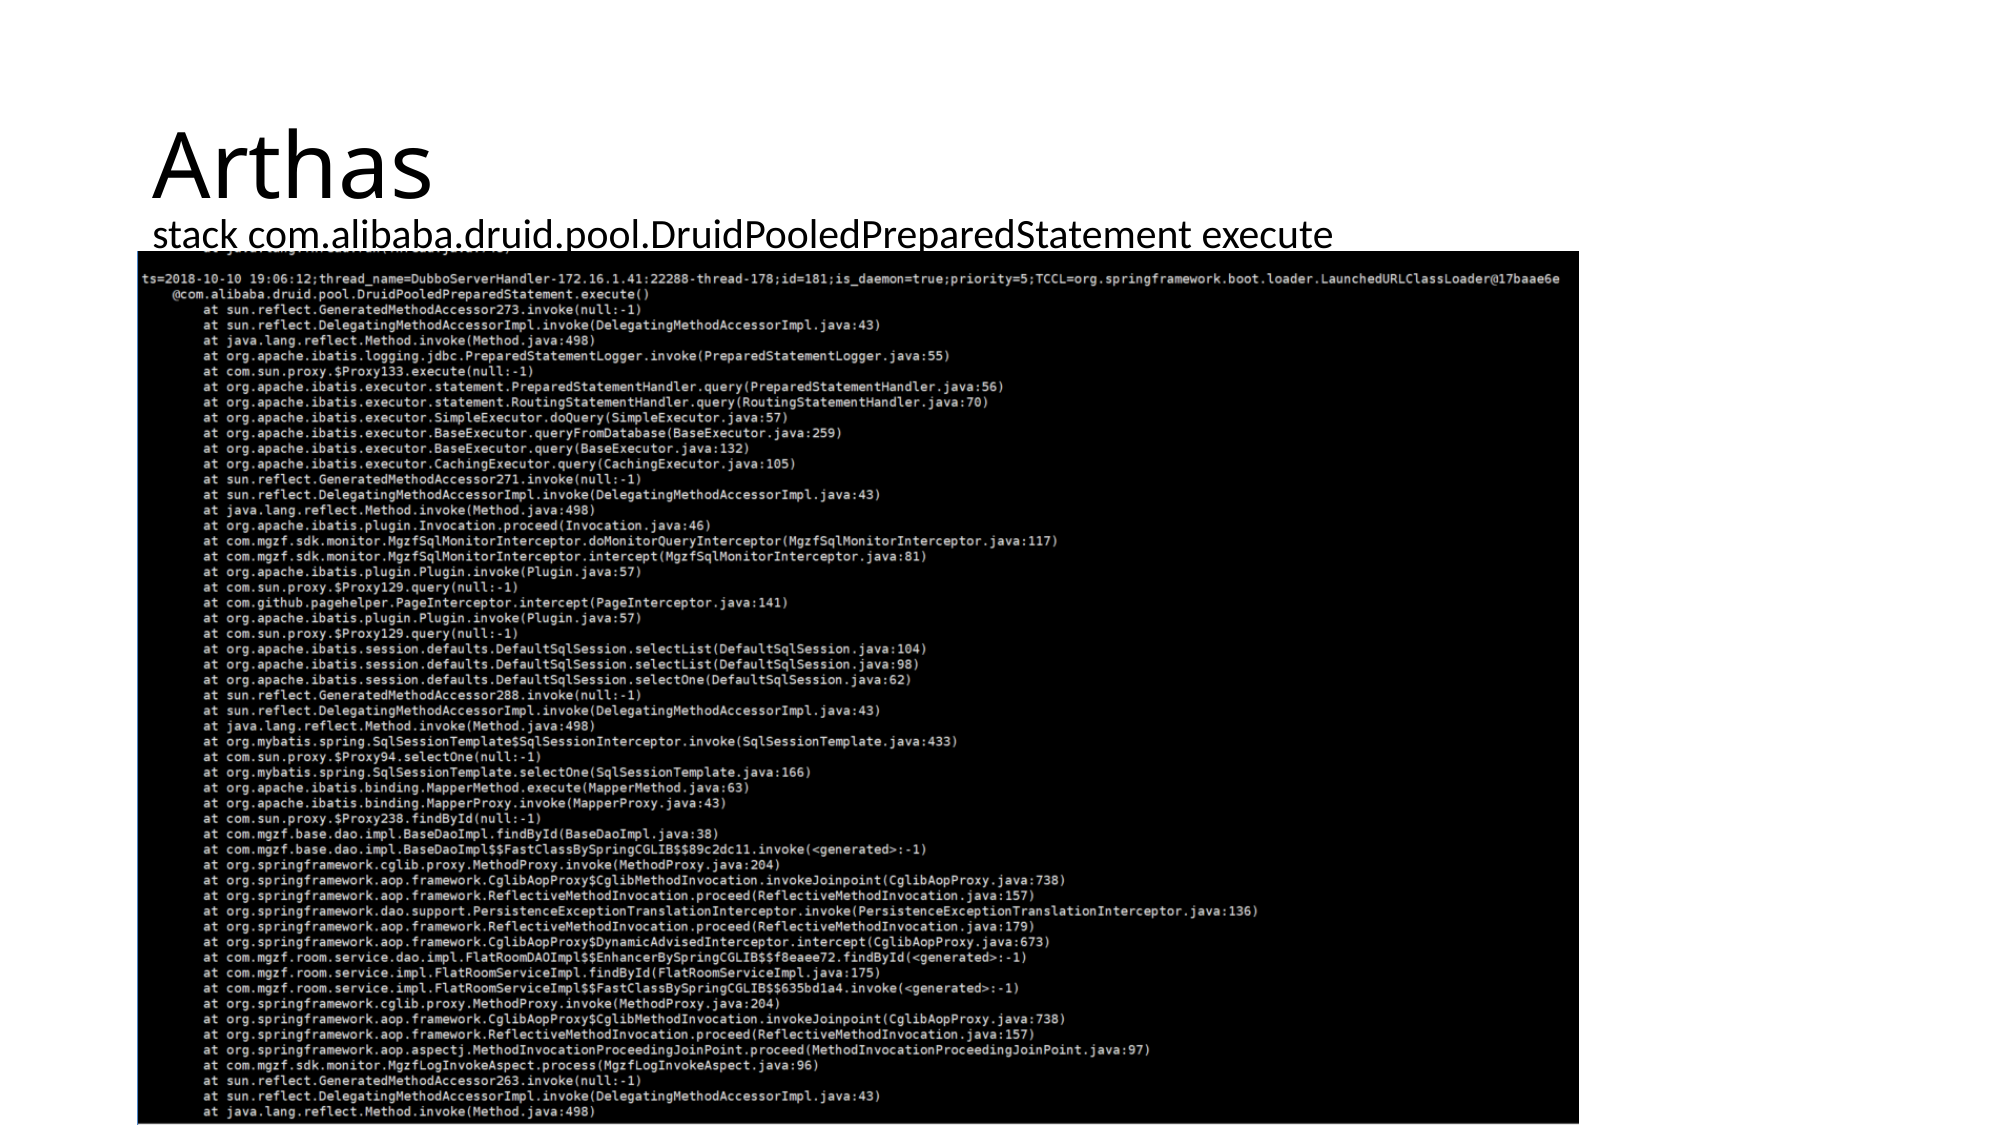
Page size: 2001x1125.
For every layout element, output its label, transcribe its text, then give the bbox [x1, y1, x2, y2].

list stack com.alibaba.druid.pool.DruidPooledPreparedStatement execute [137, 205, 1863, 920]
picture [137, 251, 1579, 1125]
title Arthas [137, 59, 1863, 205]
